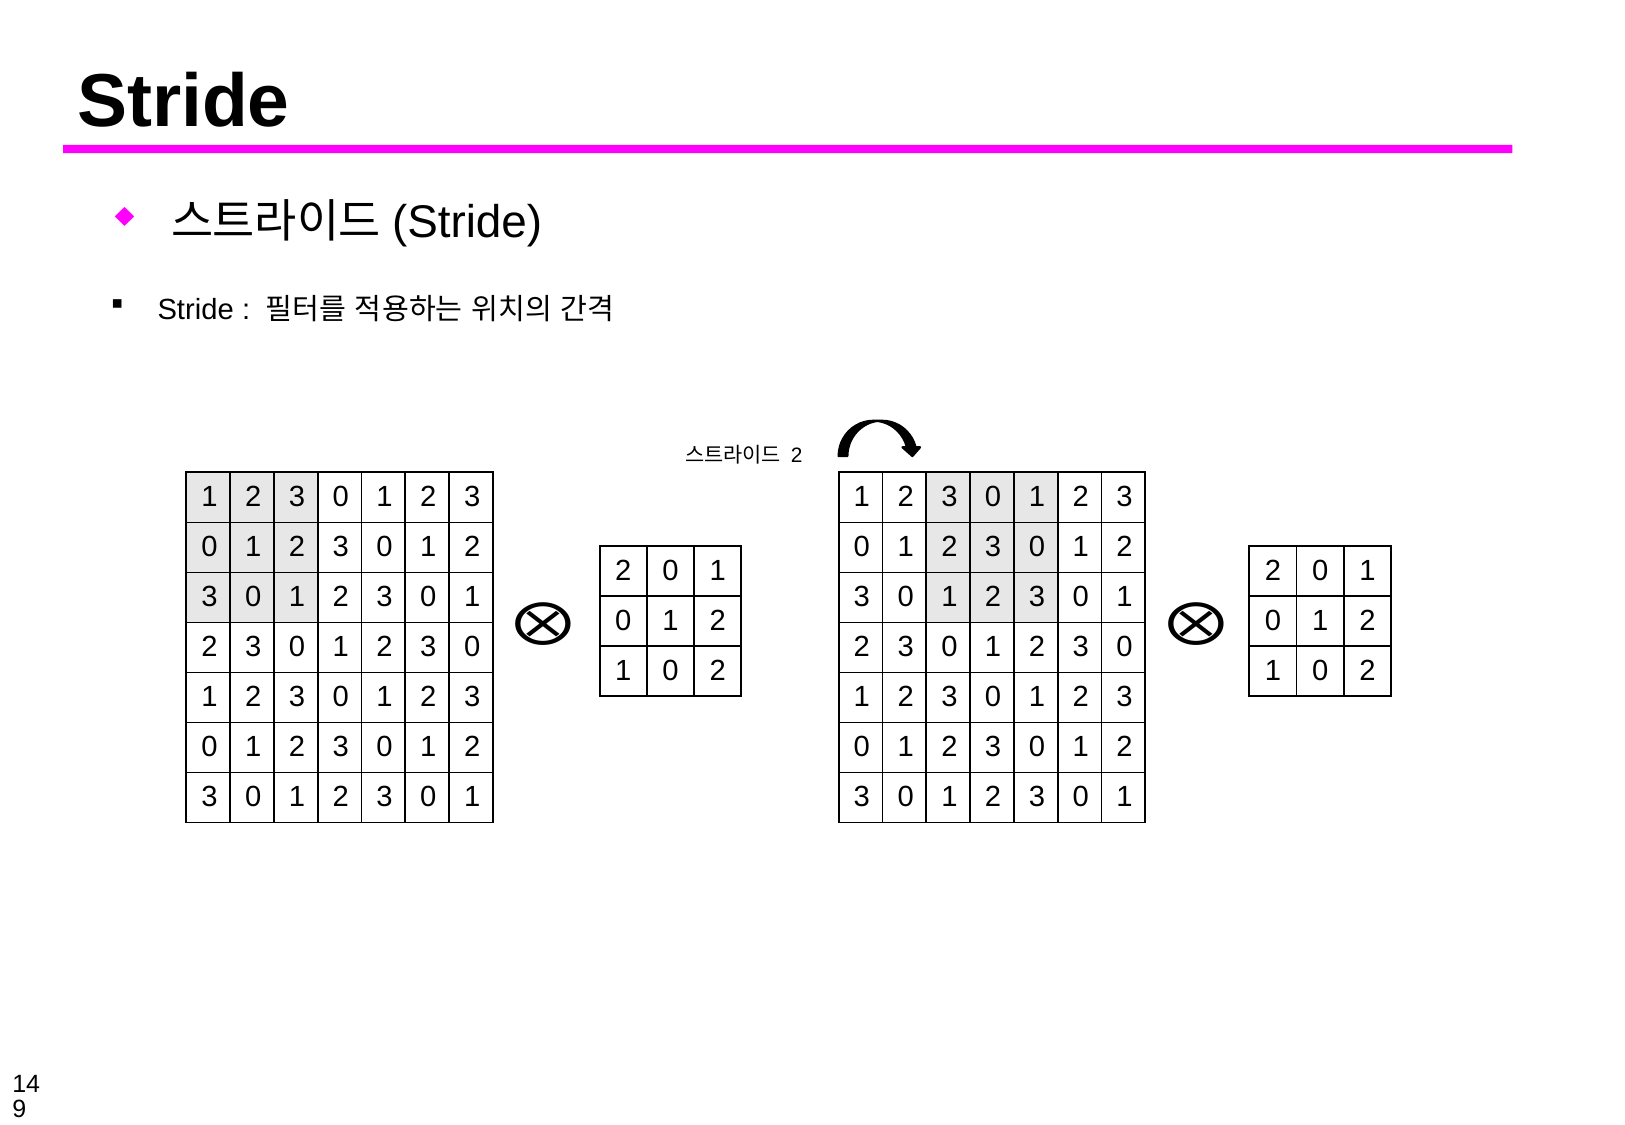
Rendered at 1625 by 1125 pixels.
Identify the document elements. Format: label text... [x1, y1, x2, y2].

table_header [695, 547, 740, 595]
table_cell 1 [362, 673, 404, 722]
table_cell 2 [1102, 523, 1144, 572]
table_cell 2 [883, 673, 925, 722]
table_cell 3 [450, 673, 492, 722]
table_cell 3 [406, 623, 448, 672]
table_cell 2 [362, 623, 404, 672]
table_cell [601, 647, 646, 695]
table_cell 0 [840, 723, 882, 772]
table_cell 0 [1015, 723, 1057, 772]
table_cell 1 [883, 723, 925, 772]
table_header 1 [1015, 473, 1057, 522]
table_cell 1 [231, 523, 273, 572]
text_box Stride : 필터를 적용하는 위치의 간격 [95, 265, 1571, 333]
table_cell 0 [927, 623, 969, 672]
table_header 1 [187, 473, 229, 522]
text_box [838, 420, 921, 457]
table_header 0 [971, 473, 1013, 522]
table_cell 3 [1059, 623, 1101, 672]
table_cell 3 [187, 773, 229, 822]
table_cell 2 [319, 573, 361, 622]
table_cell 0 [1297, 647, 1343, 695]
table_cell 3 [840, 573, 882, 622]
table_cell 3 [971, 723, 1013, 772]
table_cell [971, 773, 1013, 822]
table_cell 3 [319, 523, 361, 572]
table_cell 3 [187, 573, 229, 622]
table_cell 2 [1102, 723, 1144, 772]
table_header 1 [1345, 547, 1390, 595]
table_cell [927, 773, 969, 822]
table_header 3 [275, 473, 317, 522]
table_header 0 [319, 473, 361, 522]
table_header 2 [231, 473, 273, 522]
table_cell 3 [231, 623, 273, 672]
table_cell 0 [1250, 597, 1296, 645]
table_cell 0 [840, 523, 882, 572]
table_cell 3 [362, 573, 404, 622]
table_cell 2 [927, 523, 969, 572]
table_cell 1 [927, 573, 969, 622]
table_cell 3 [1102, 673, 1144, 722]
table_cell 2 [450, 723, 492, 772]
table_cell 0 [883, 573, 925, 622]
table_cell 2 [450, 523, 492, 572]
table_cell 3 [319, 723, 361, 772]
table_header 1 [362, 473, 404, 522]
table_cell 0 [406, 573, 448, 622]
table_cell 0 [450, 623, 492, 672]
table_cell 2 [275, 523, 317, 572]
table_cell 2 [406, 673, 448, 722]
table_header 3 [927, 473, 969, 522]
table_header 2 [883, 473, 925, 522]
table_cell 1 [450, 573, 492, 622]
table_cell 0 [1015, 523, 1057, 572]
table_cell 2 [927, 723, 969, 772]
table_cell 1 [187, 673, 229, 722]
table_cell 2 [275, 723, 317, 772]
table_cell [695, 597, 740, 645]
table_cell 0 [187, 723, 229, 772]
table_cell 0 [362, 723, 404, 772]
table_cell 3 [883, 623, 925, 672]
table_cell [648, 647, 693, 695]
table_cell 3 [362, 773, 404, 822]
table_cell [1015, 773, 1057, 822]
table_cell 0 [1059, 573, 1101, 622]
table_cell 1 [883, 523, 925, 572]
table_cell 0 [187, 523, 229, 572]
table_cell 2 [319, 773, 361, 822]
table_cell 1 [1015, 673, 1057, 722]
list 스트라이드(Stride) [99, 172, 1510, 256]
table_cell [648, 597, 693, 645]
title Stride [62, 42, 1500, 149]
table_cell 2 [971, 573, 1013, 622]
table_cell 0 [231, 773, 273, 822]
table_header 2 [1250, 547, 1296, 595]
table_cell 3 [971, 523, 1013, 572]
table_cell 2 [840, 623, 882, 672]
table_cell 2 [1345, 647, 1390, 695]
table_header 3 [1102, 473, 1144, 522]
table_cell 2 [187, 623, 229, 672]
table_cell 0 [971, 673, 1013, 722]
table_cell 3 [840, 773, 882, 822]
table_cell 1 [450, 773, 492, 822]
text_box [670, 433, 836, 474]
slide_number 149 [0, 1071, 69, 1094]
table_cell 0 [362, 523, 404, 572]
table_header 3 [450, 473, 492, 522]
table_cell 1 [1059, 523, 1101, 572]
table_cell 2 [1345, 597, 1390, 645]
table_cell 0 [1102, 623, 1144, 672]
table_cell 1 [1102, 573, 1144, 622]
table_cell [1102, 773, 1144, 822]
table_cell 3 [927, 673, 969, 722]
table_cell 0 [319, 673, 361, 722]
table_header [601, 547, 646, 595]
table_cell 1 [319, 623, 361, 672]
table_cell 1 [275, 773, 317, 822]
table_cell 2 [1015, 623, 1057, 672]
table_header 2 [406, 473, 448, 522]
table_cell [1059, 773, 1101, 822]
table_cell 0 [275, 623, 317, 672]
table_cell 1 [971, 623, 1013, 672]
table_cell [695, 647, 740, 695]
table_cell 1 [275, 573, 317, 622]
table_cell 1 [406, 523, 448, 572]
table_cell 1 [231, 723, 273, 772]
table_cell 1 [406, 723, 448, 772]
table_cell 0 [406, 773, 448, 822]
table_cell 1 [1250, 647, 1296, 695]
table_cell 2 [1059, 673, 1101, 722]
table_cell 0 [883, 773, 925, 822]
table_cell 2 [231, 673, 273, 722]
table_cell 3 [275, 673, 317, 722]
table_cell 1 [840, 673, 882, 722]
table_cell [601, 597, 646, 645]
table_cell 1 [1059, 723, 1101, 772]
table_header 0 [1297, 547, 1343, 595]
table_header 1 [840, 473, 882, 522]
table_header 2 [1059, 473, 1101, 522]
table_cell 3 [1015, 573, 1057, 622]
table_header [648, 547, 693, 595]
table_cell 0 [231, 573, 273, 622]
table_cell 1 [1297, 597, 1343, 645]
